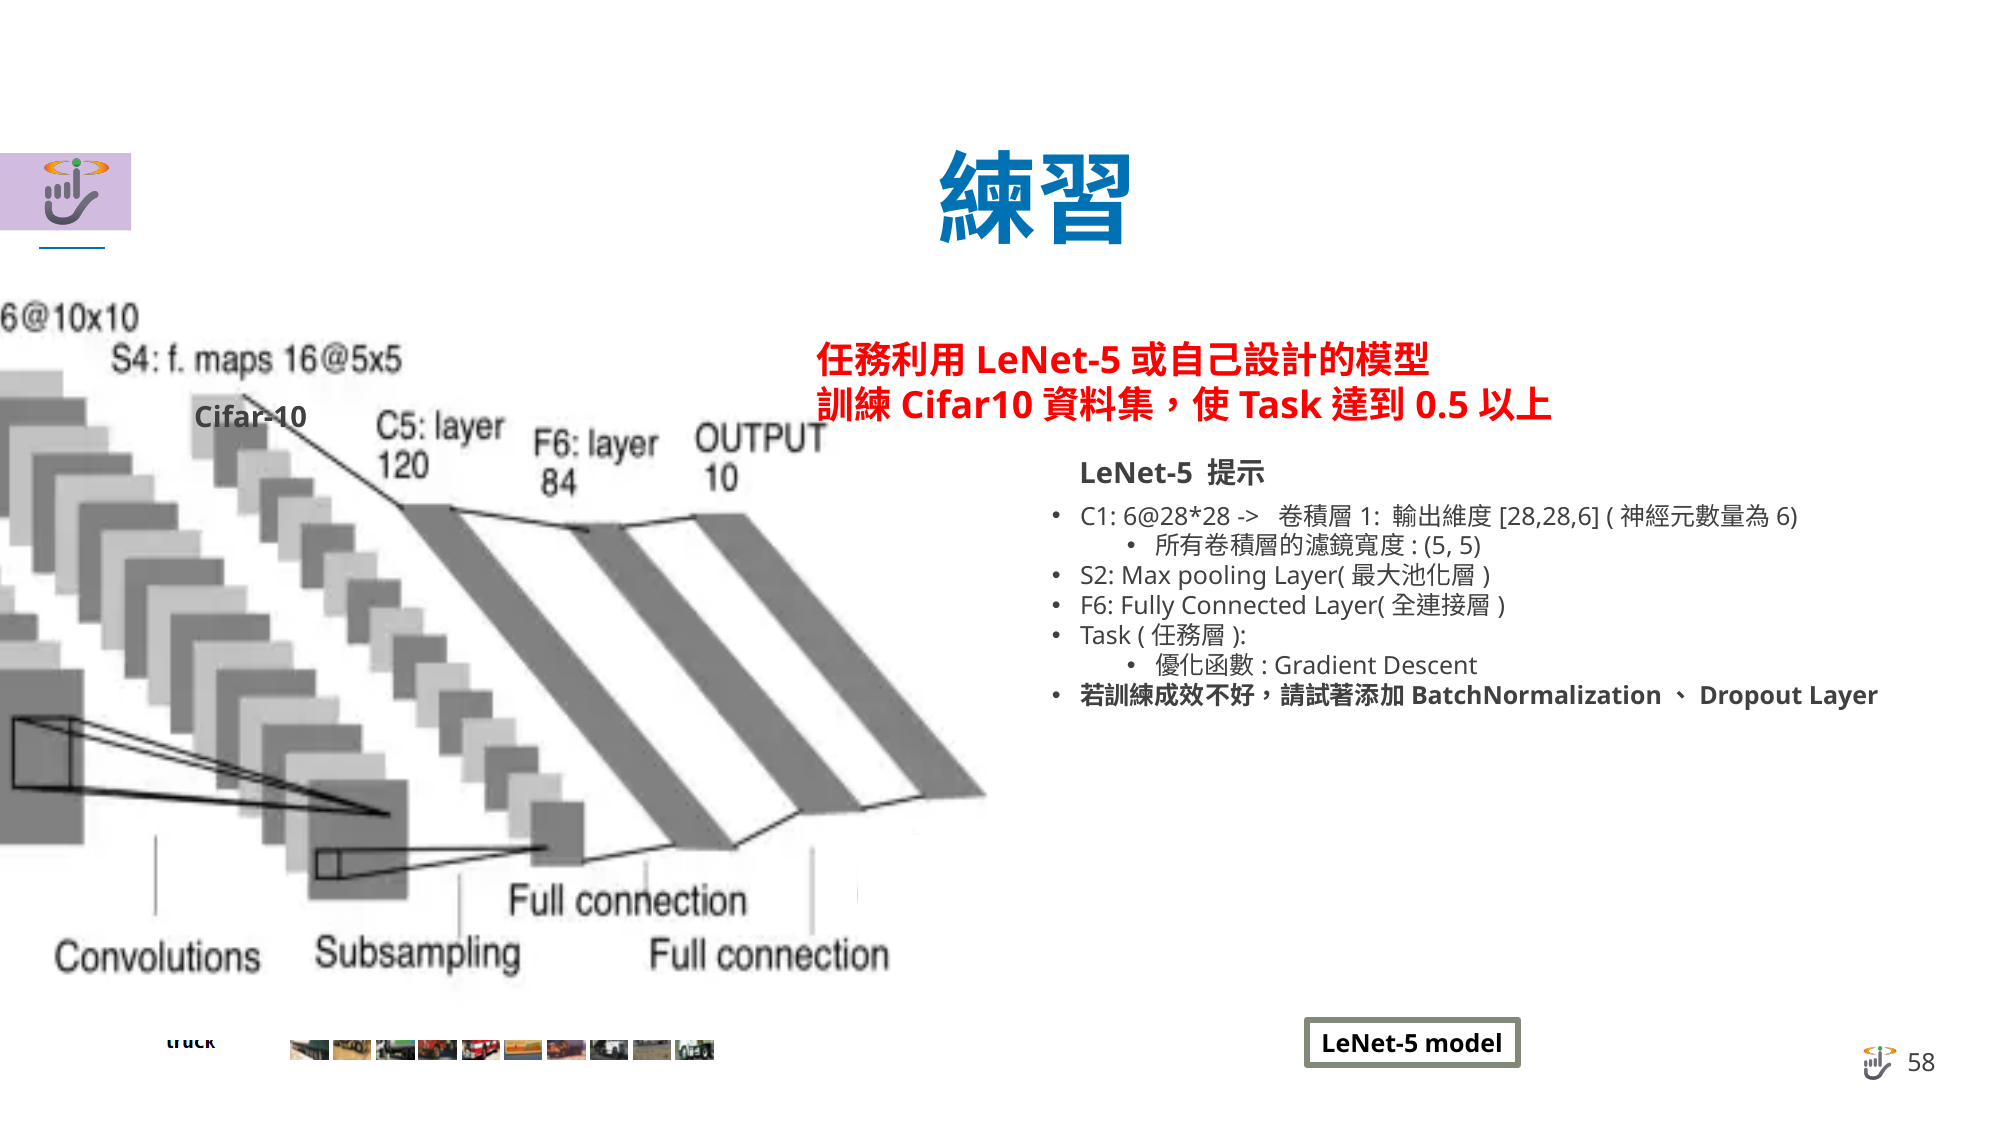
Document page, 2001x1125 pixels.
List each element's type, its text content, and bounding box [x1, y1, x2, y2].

text_box 任務利用LeNet-5或自己設計的模型 訓練Cifar10資料集，使Task達到0.5以上 [1023, 328, 1568, 433]
picture [162, 1040, 719, 1062]
slide_number 58 [1871, 1033, 1972, 1093]
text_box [0, 249, 1023, 1040]
text_box C1: 6@28*28 -> 卷積層1: 輸出維度[28,28,6] (神經元數量為6) 所有卷積層的濾鏡寬度: (5, 5) S2: Max pooling Layer(最大池化層) F6: Fully Connected Layer(全連接層) Task (任務層): 優化函數: Gradient Descent 若訓練成效不好，請試著添加BatchNormalization、Dropout Layer [1037, 492, 1910, 717]
picture [1863, 1046, 1871, 1080]
picture [43, 158, 110, 225]
title 練習 [212, 90, 1863, 316]
text_box LeNet-5 提示 [1064, 447, 1614, 492]
text_box LeNet-5 model [1306, 1020, 1519, 1065]
